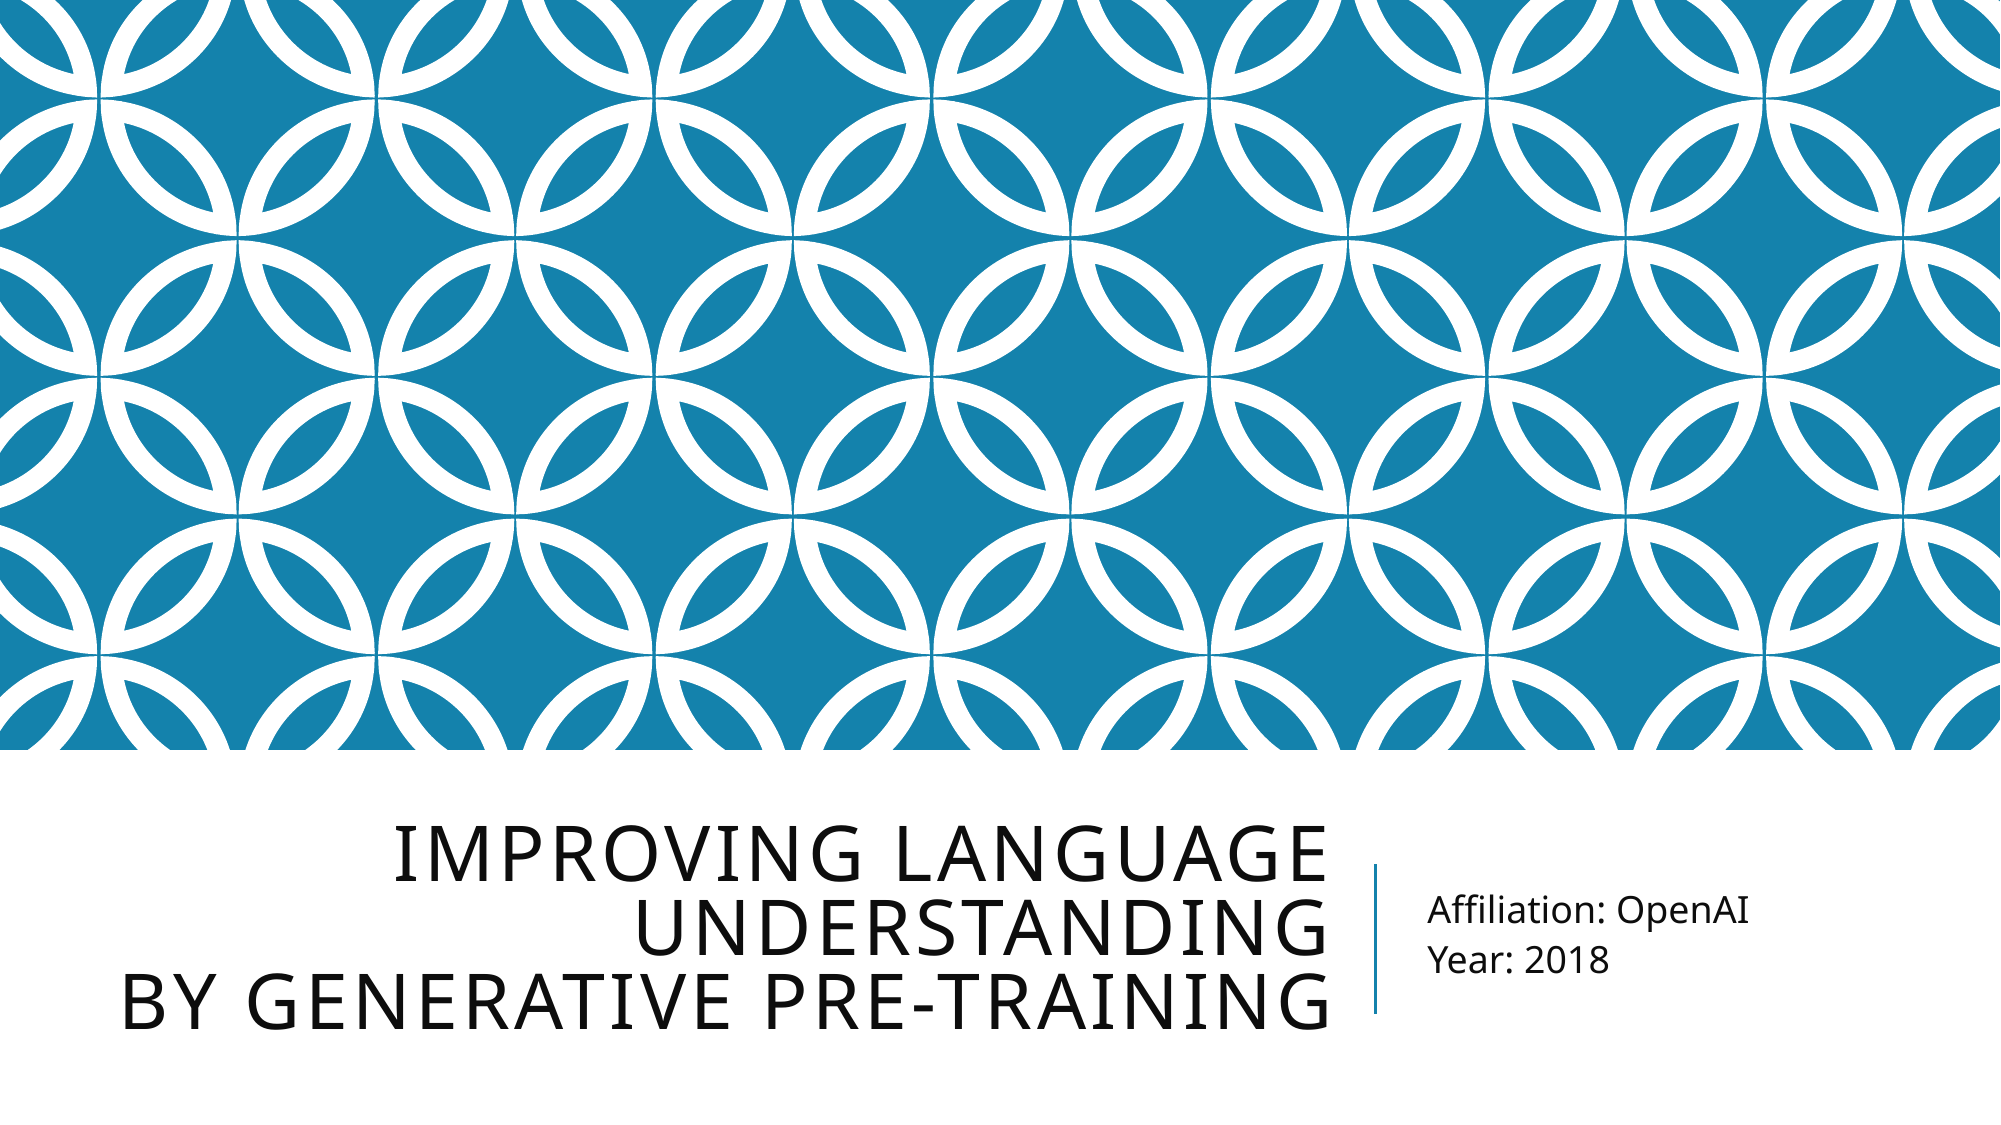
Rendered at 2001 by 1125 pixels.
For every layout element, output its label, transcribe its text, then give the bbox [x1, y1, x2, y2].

subtitle Affiliation: OpenAI Year: 2018 [1412, 813, 1938, 1054]
title Improving Language Understanding by Generative Pre-Training [75, 813, 1350, 1054]
